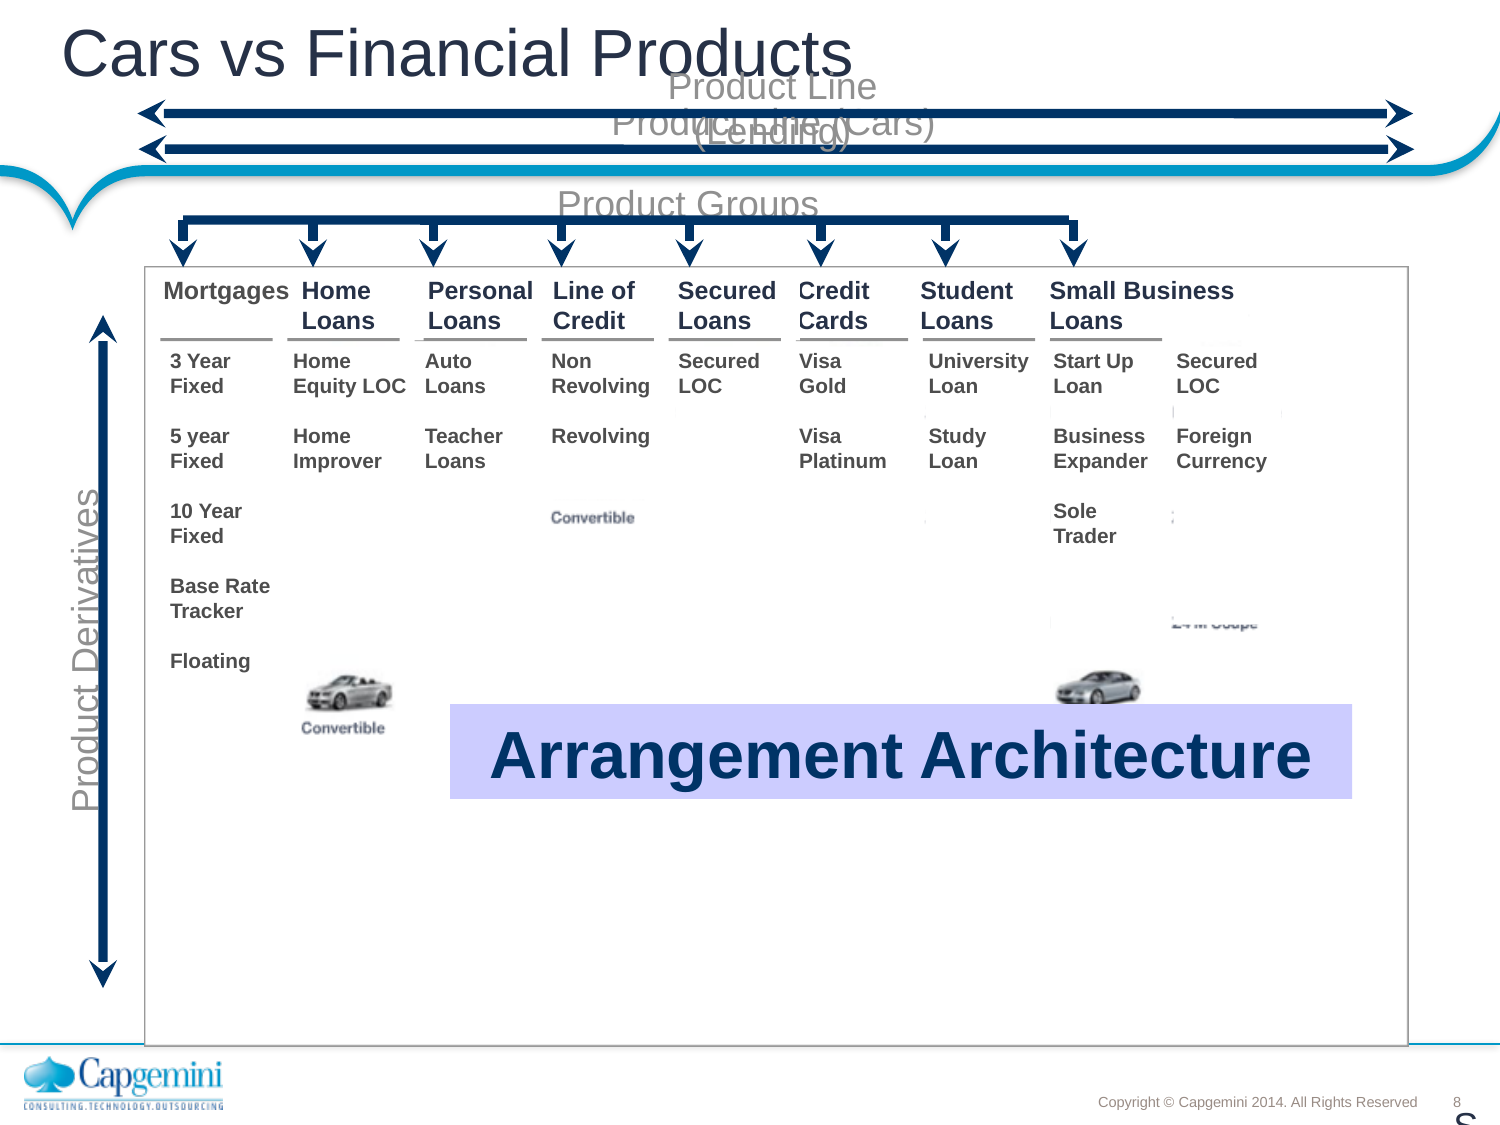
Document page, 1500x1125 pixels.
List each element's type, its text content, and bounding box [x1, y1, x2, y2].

picture [24, 1056, 223, 1110]
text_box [668, 268, 801, 513]
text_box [287, 268, 424, 763]
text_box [541, 268, 657, 551]
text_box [794, 268, 916, 613]
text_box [160, 268, 294, 813]
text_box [52, 314, 104, 989]
title Cars vs Financial Products [12, 23, 1163, 90]
slide_number Slide 8 [1438, 1094, 1478, 1117]
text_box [917, 268, 1045, 613]
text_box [138, 120, 1415, 150]
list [144, 265, 1409, 1048]
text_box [137, 54, 1414, 114]
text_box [1046, 268, 1282, 751]
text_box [182, 172, 1074, 268]
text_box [424, 268, 544, 726]
